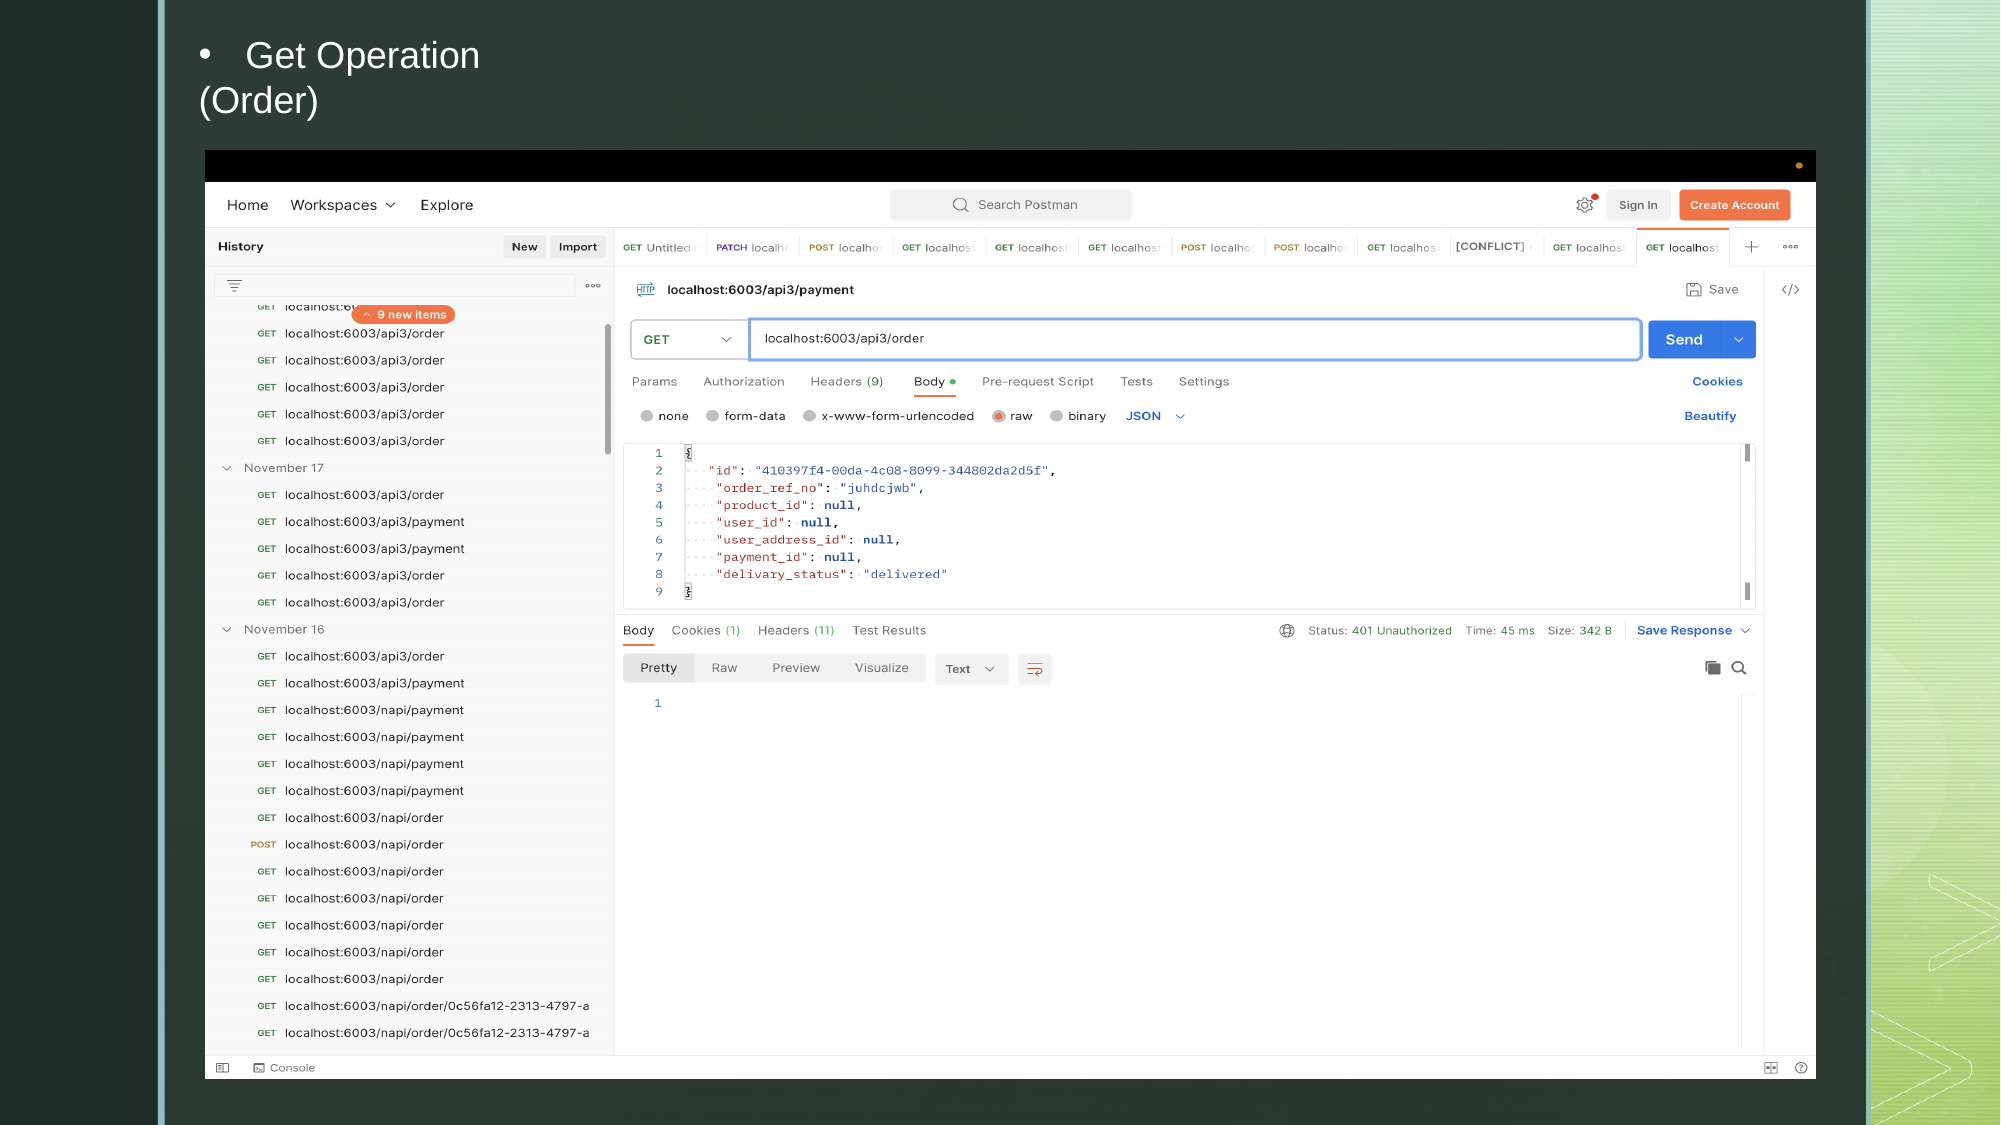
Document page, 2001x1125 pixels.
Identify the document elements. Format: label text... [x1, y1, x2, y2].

text_box Get Operation (Order) [183, 23, 582, 129]
picture [205, 150, 1816, 1079]
picture [1871, 0, 2001, 1125]
